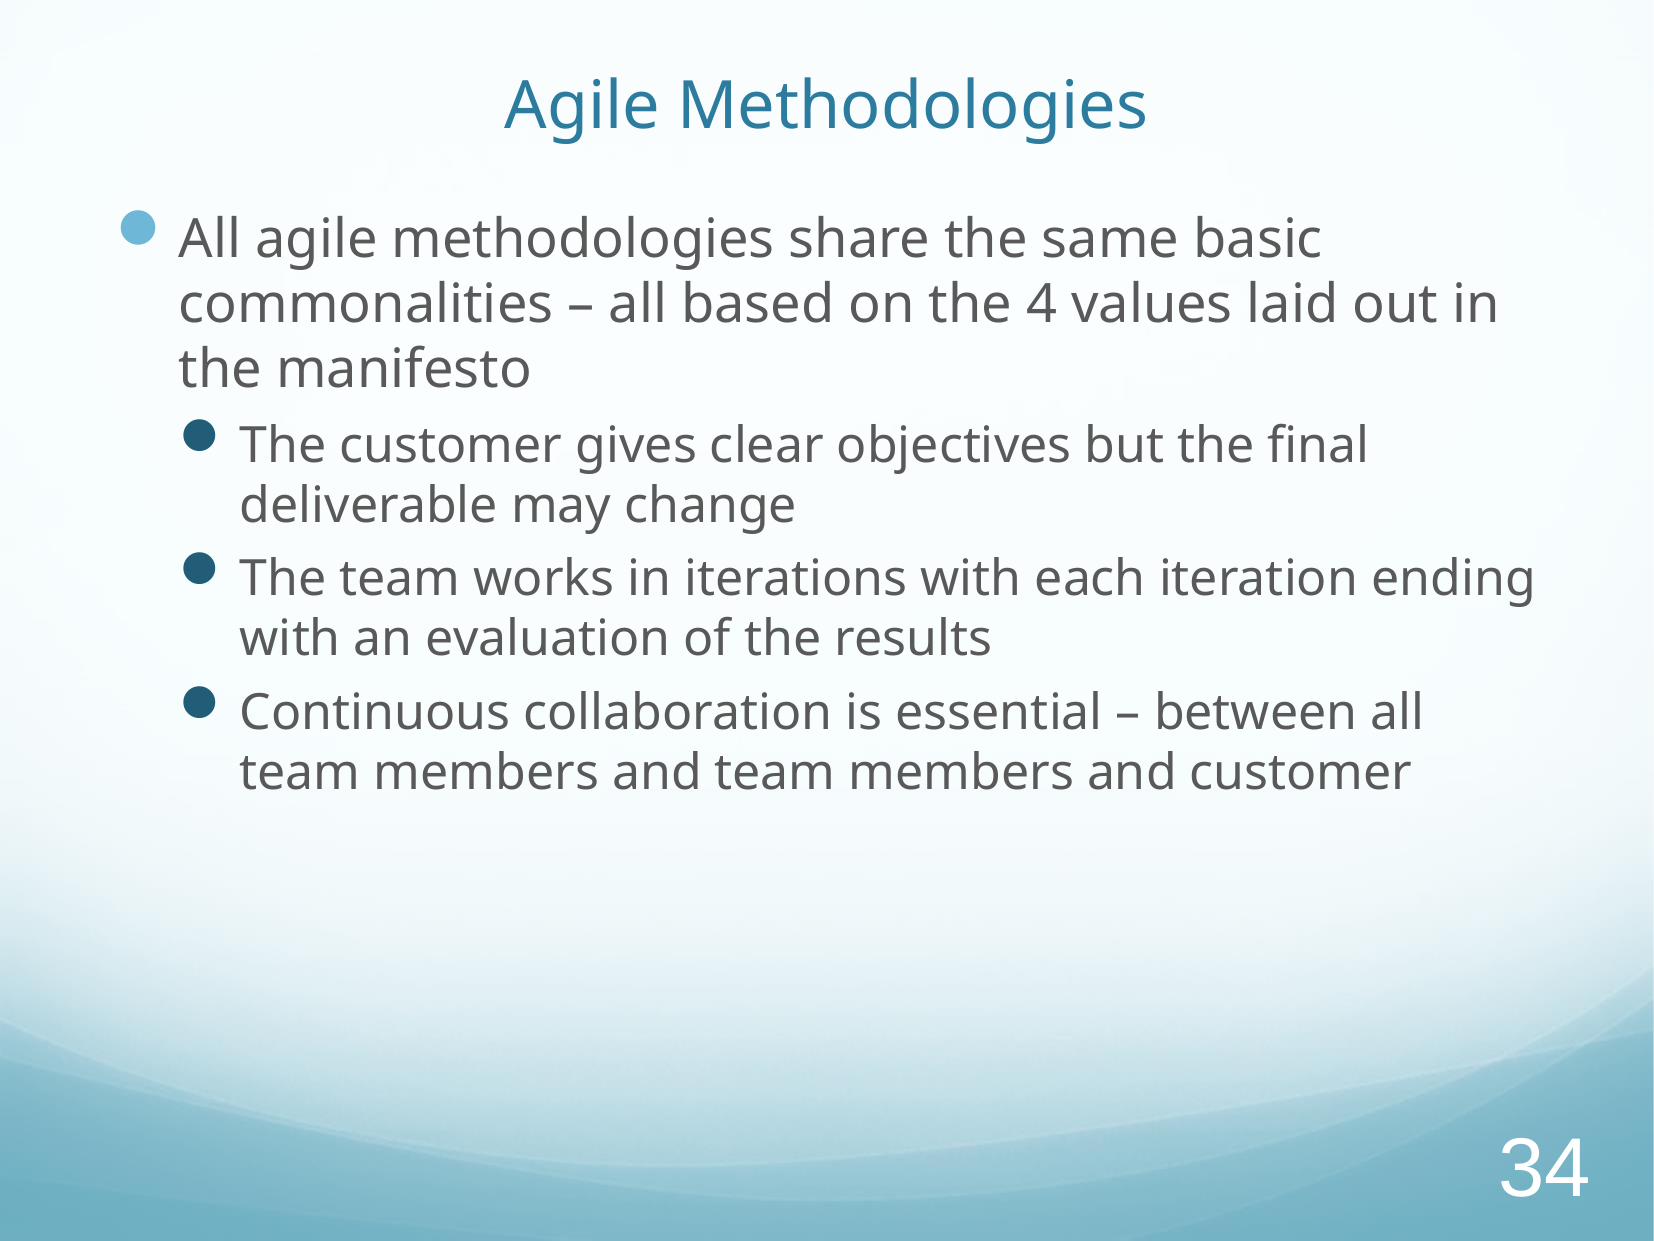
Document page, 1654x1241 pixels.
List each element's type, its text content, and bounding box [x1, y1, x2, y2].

title Agile Methodologies [0, 0, 1654, 151]
picture [0, 151, 1654, 1241]
list All agile methodologies share the same basic commonalities – all based on the 4 values laid out in the manifesto The customer gives clear objectives but the final deliverable may change The team works in iterations with each iteration ending with an evaluation of the results Continuous collaboration is essential – between all team members and team members and customer [99, 195, 1554, 981]
slide_number 34 [1428, 1134, 1608, 1201]
